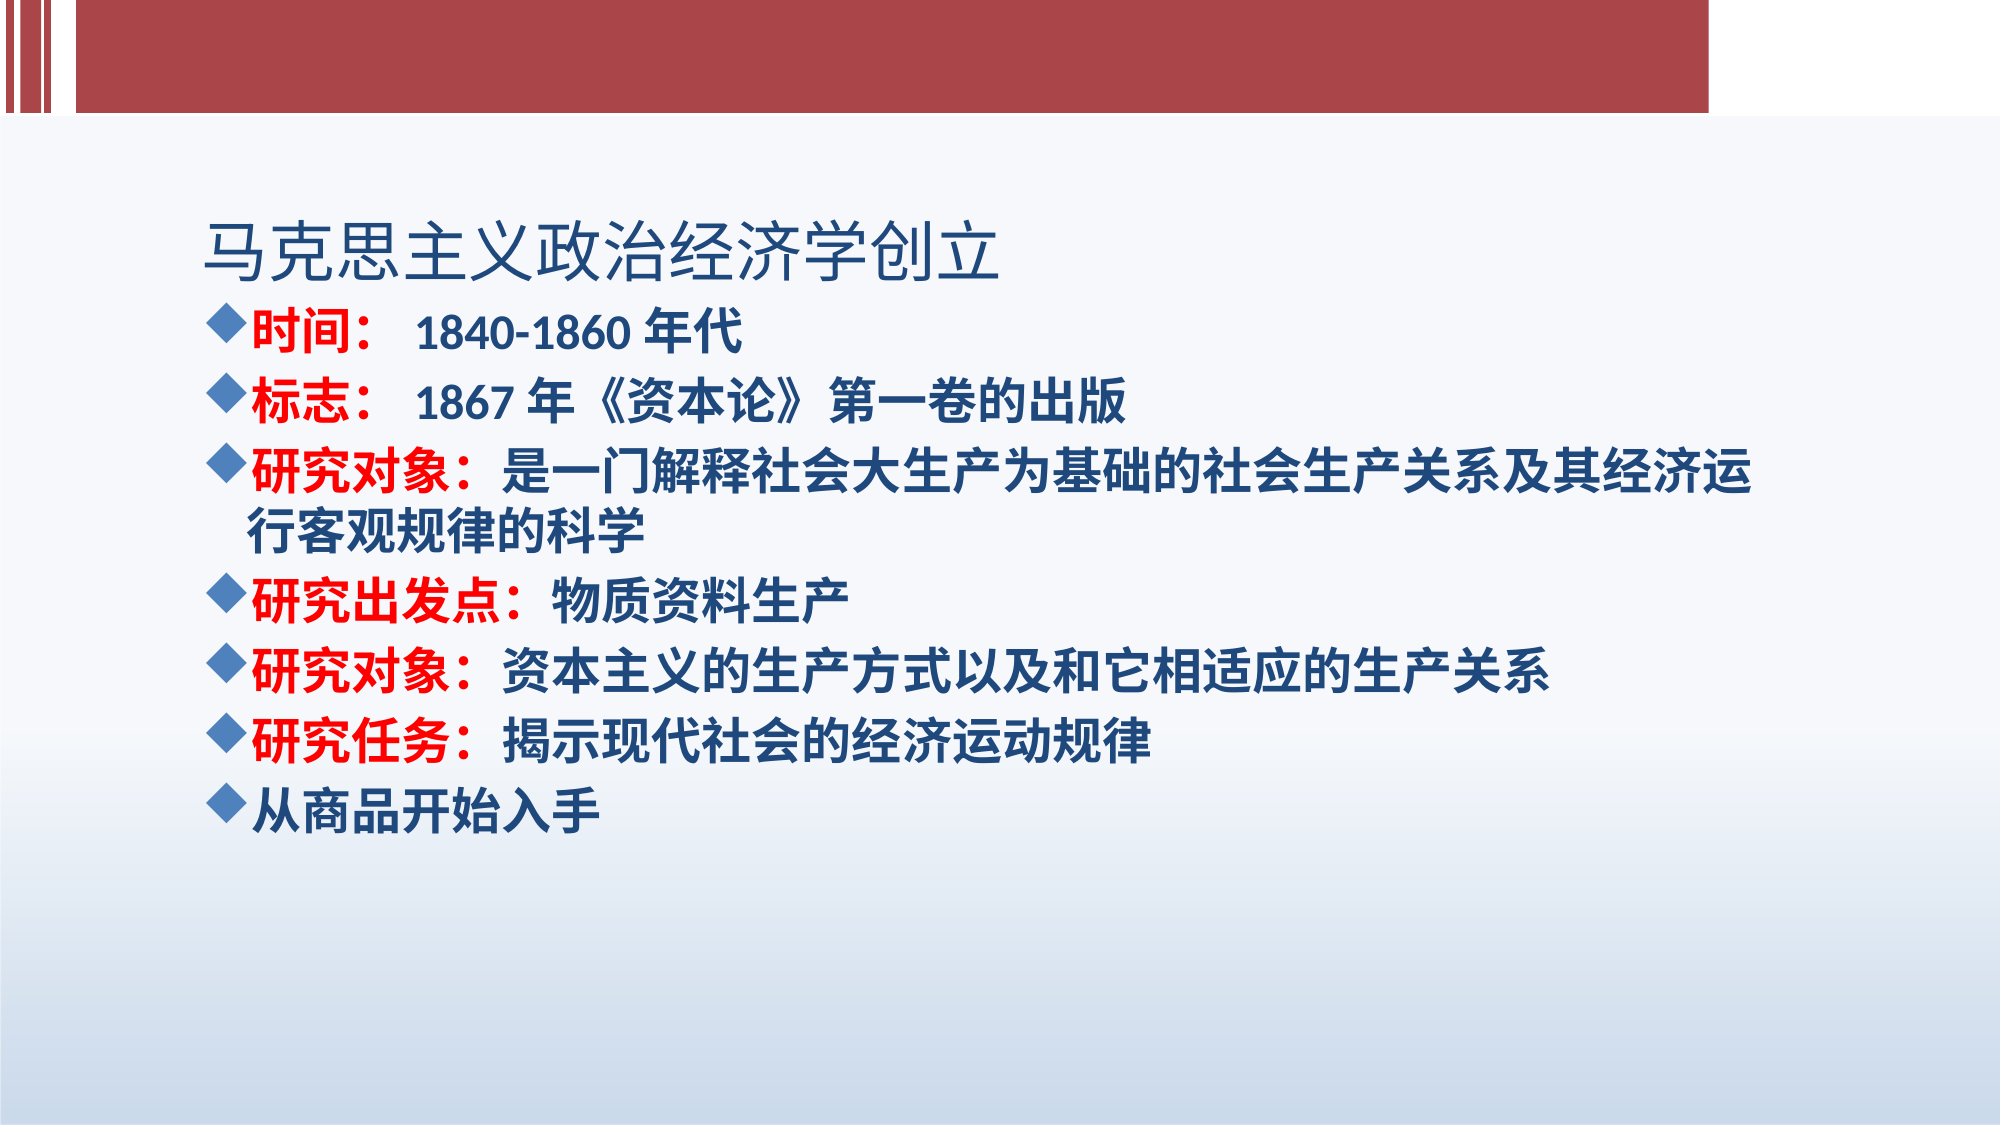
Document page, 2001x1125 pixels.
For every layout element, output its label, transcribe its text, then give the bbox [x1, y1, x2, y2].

list 马克思主义政治经济学创立 时间：1840-1860年代 标志：1867年《资本论》第一卷的出版 研究对象：是一门解释社会大生产为基础的社会生产关系及其经济运行客观规律的科学 研究出发点：物质资料生产 研究对象：资本主义的生产方式以及和它相适应的生产关系 研究任务：揭示现代社会的经济运动规律 从商品开始入手 [186, 202, 1813, 963]
text_box [0, 116, 2000, 1125]
